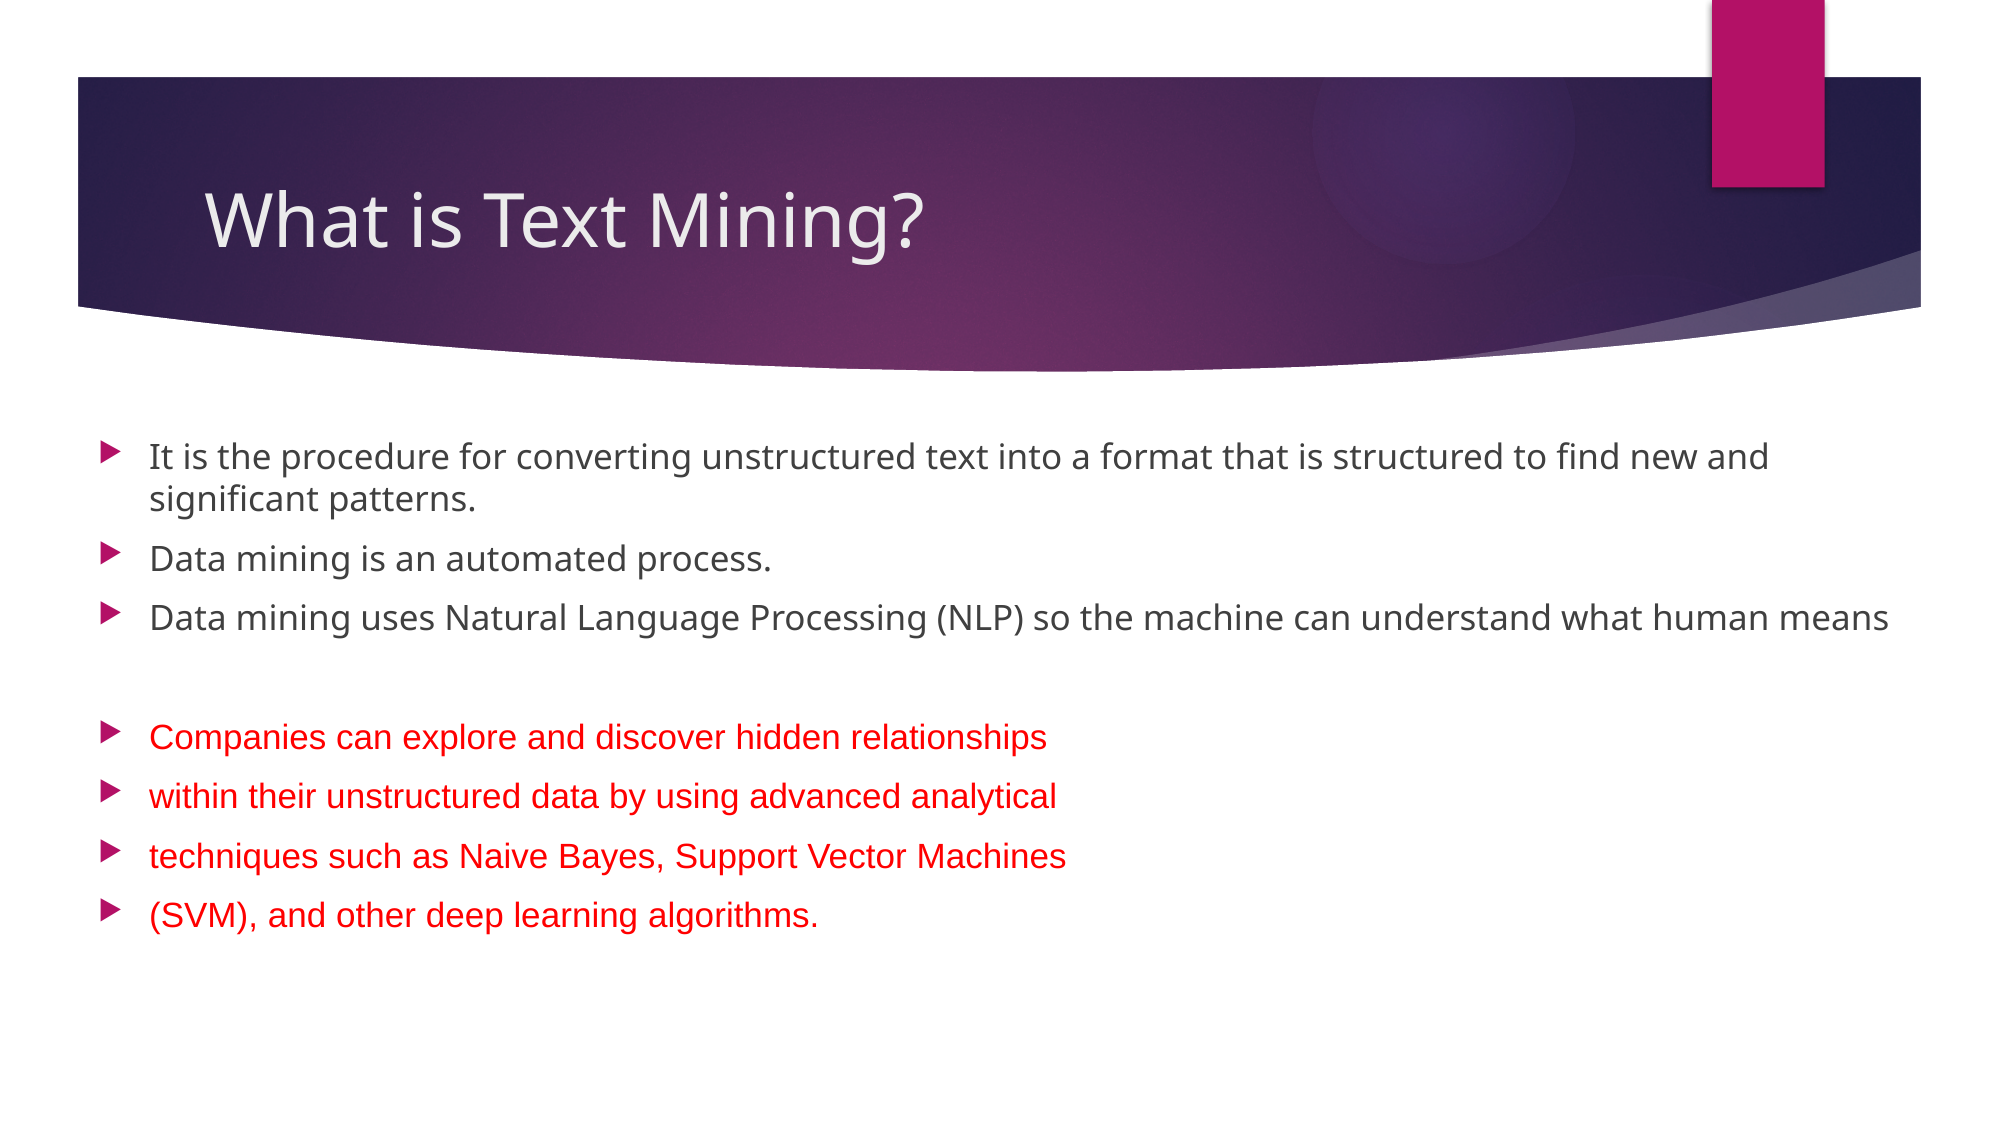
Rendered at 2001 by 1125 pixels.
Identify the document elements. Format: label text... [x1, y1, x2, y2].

list It is the procedure for converting unstructured text into a format that is structured to find new and significant patterns. Data mining is an automated process. Data mining uses Natural Language Processing (NLP) so the machine can understand what human means Companies can explore and discover hidden relationships within their unstructured data by using advanced analytical techniques such as Naive Bayes, Support Vector Machines (SVM), and other deep learning algorithms. [83, 427, 1925, 988]
title What is Text Mining? [189, 159, 1627, 276]
